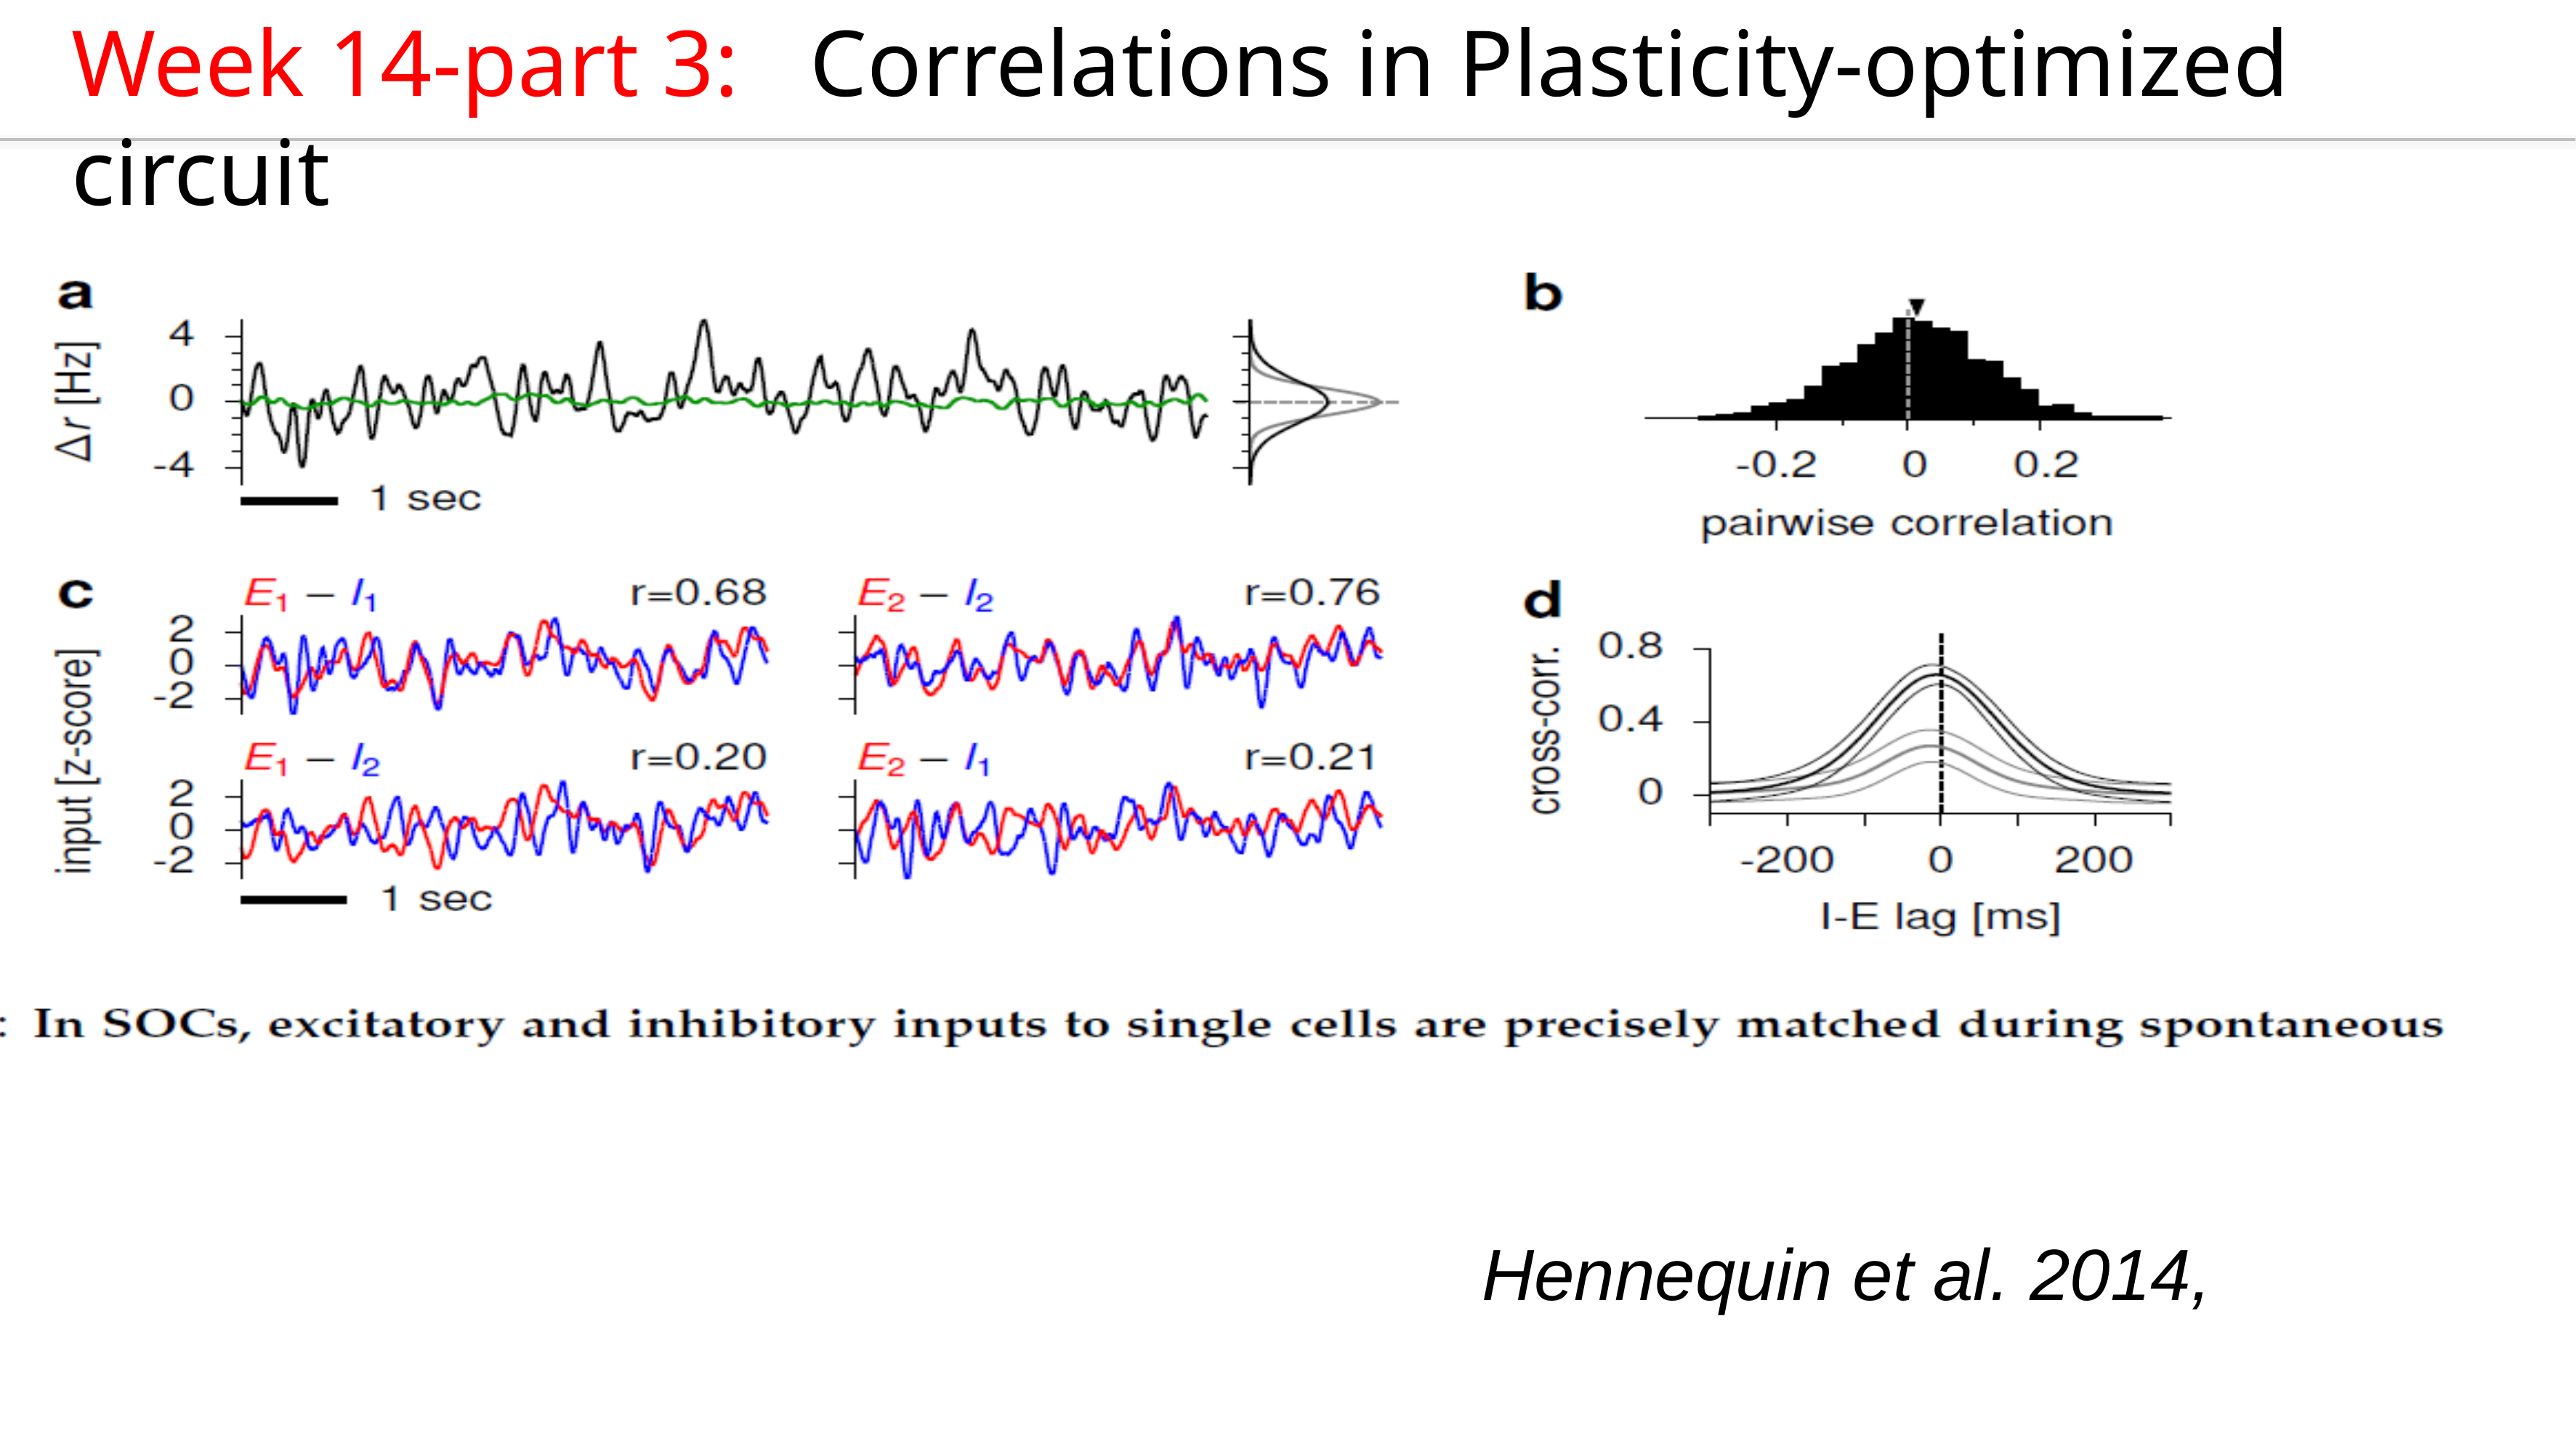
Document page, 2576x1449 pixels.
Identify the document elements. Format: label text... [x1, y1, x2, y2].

text_box Hennequin et al. 2014, [1458, 1216, 2235, 1430]
picture [0, 222, 2465, 1052]
text_box Week 14-part 3: Correlations in Plasticity-optimized circuit [60, 140, 2548, 176]
text_box Week 14-part 3: Correlations in Plasticity-optimized circuit [60, 0, 2548, 139]
